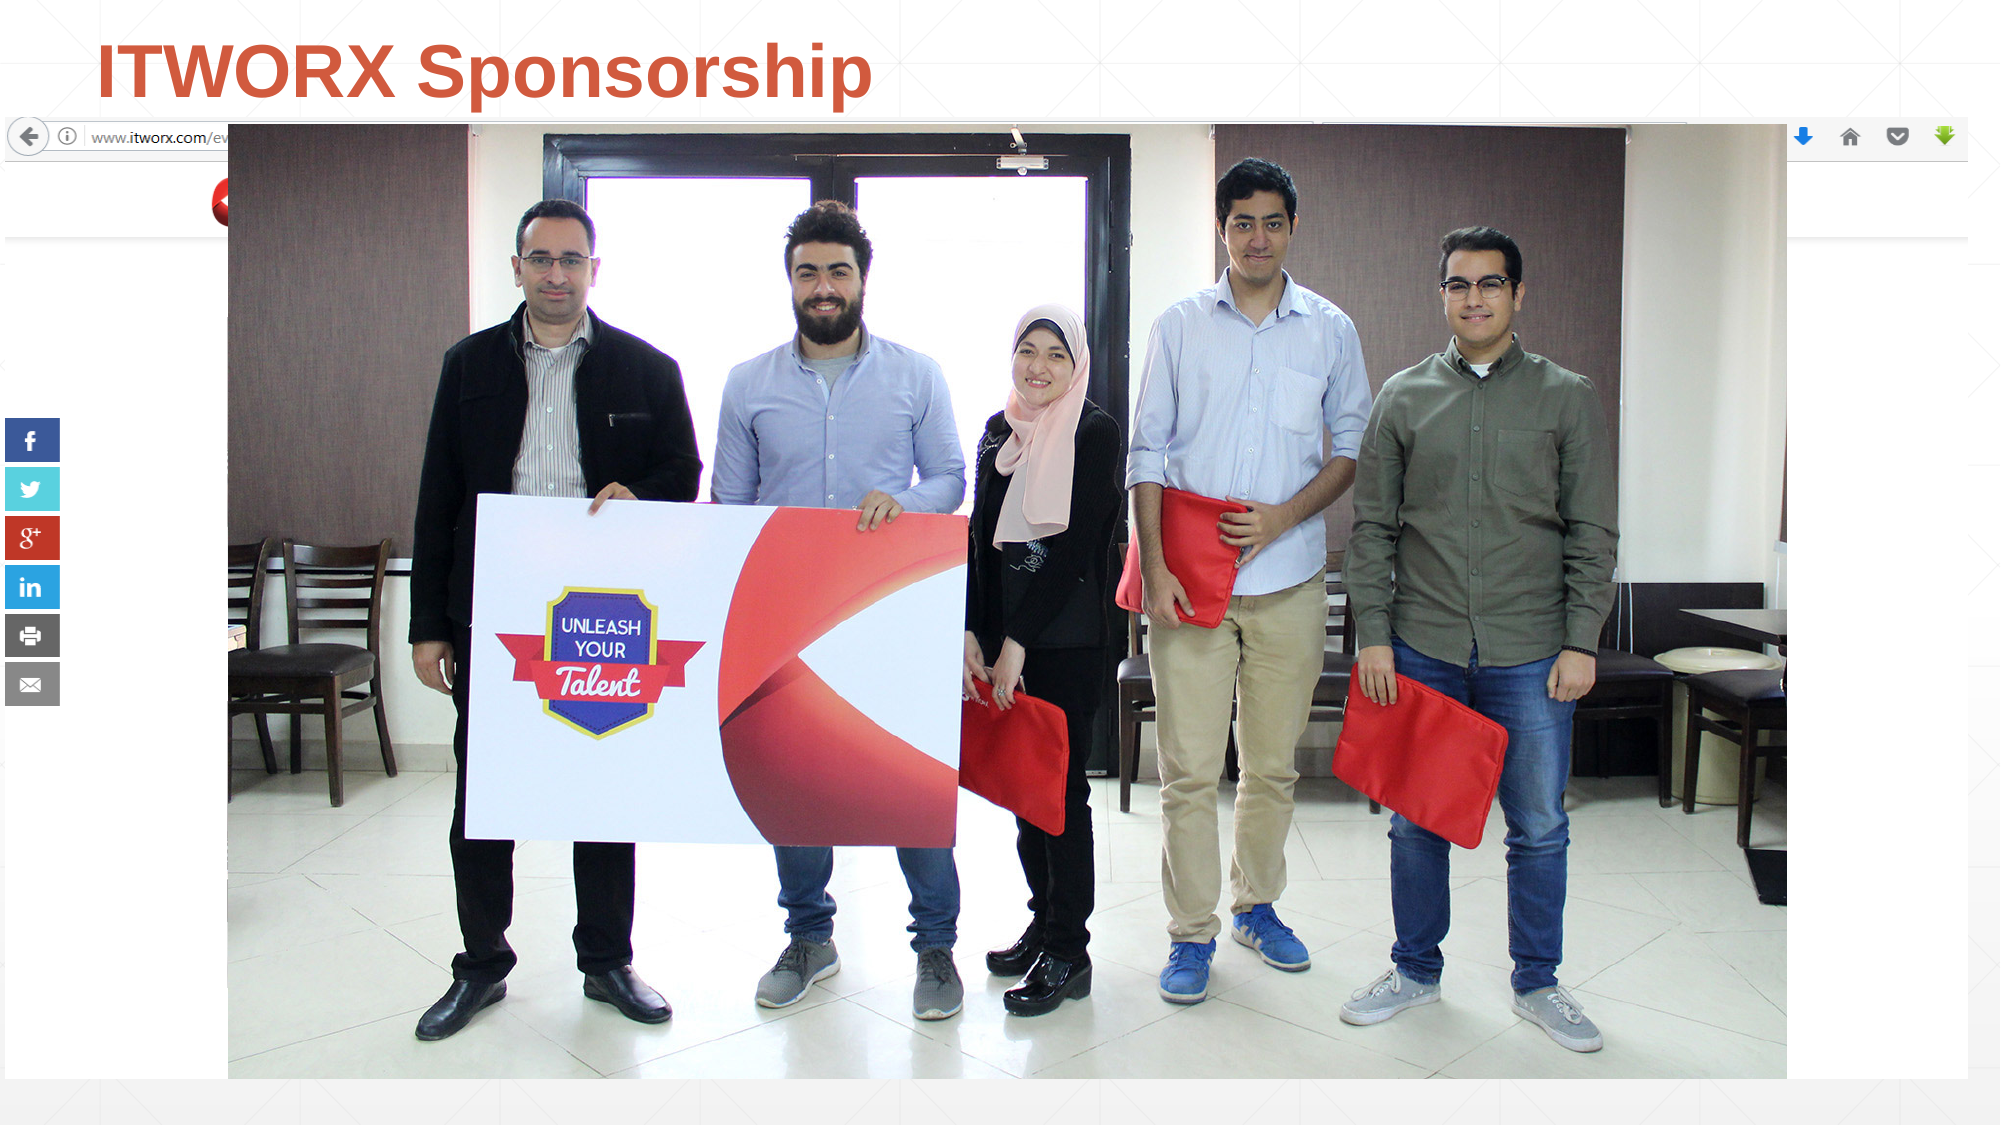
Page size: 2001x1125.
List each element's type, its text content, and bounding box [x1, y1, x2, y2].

picture [5, 117, 1968, 1079]
text_box ITWORX Sponsorship [81, 11, 1492, 117]
